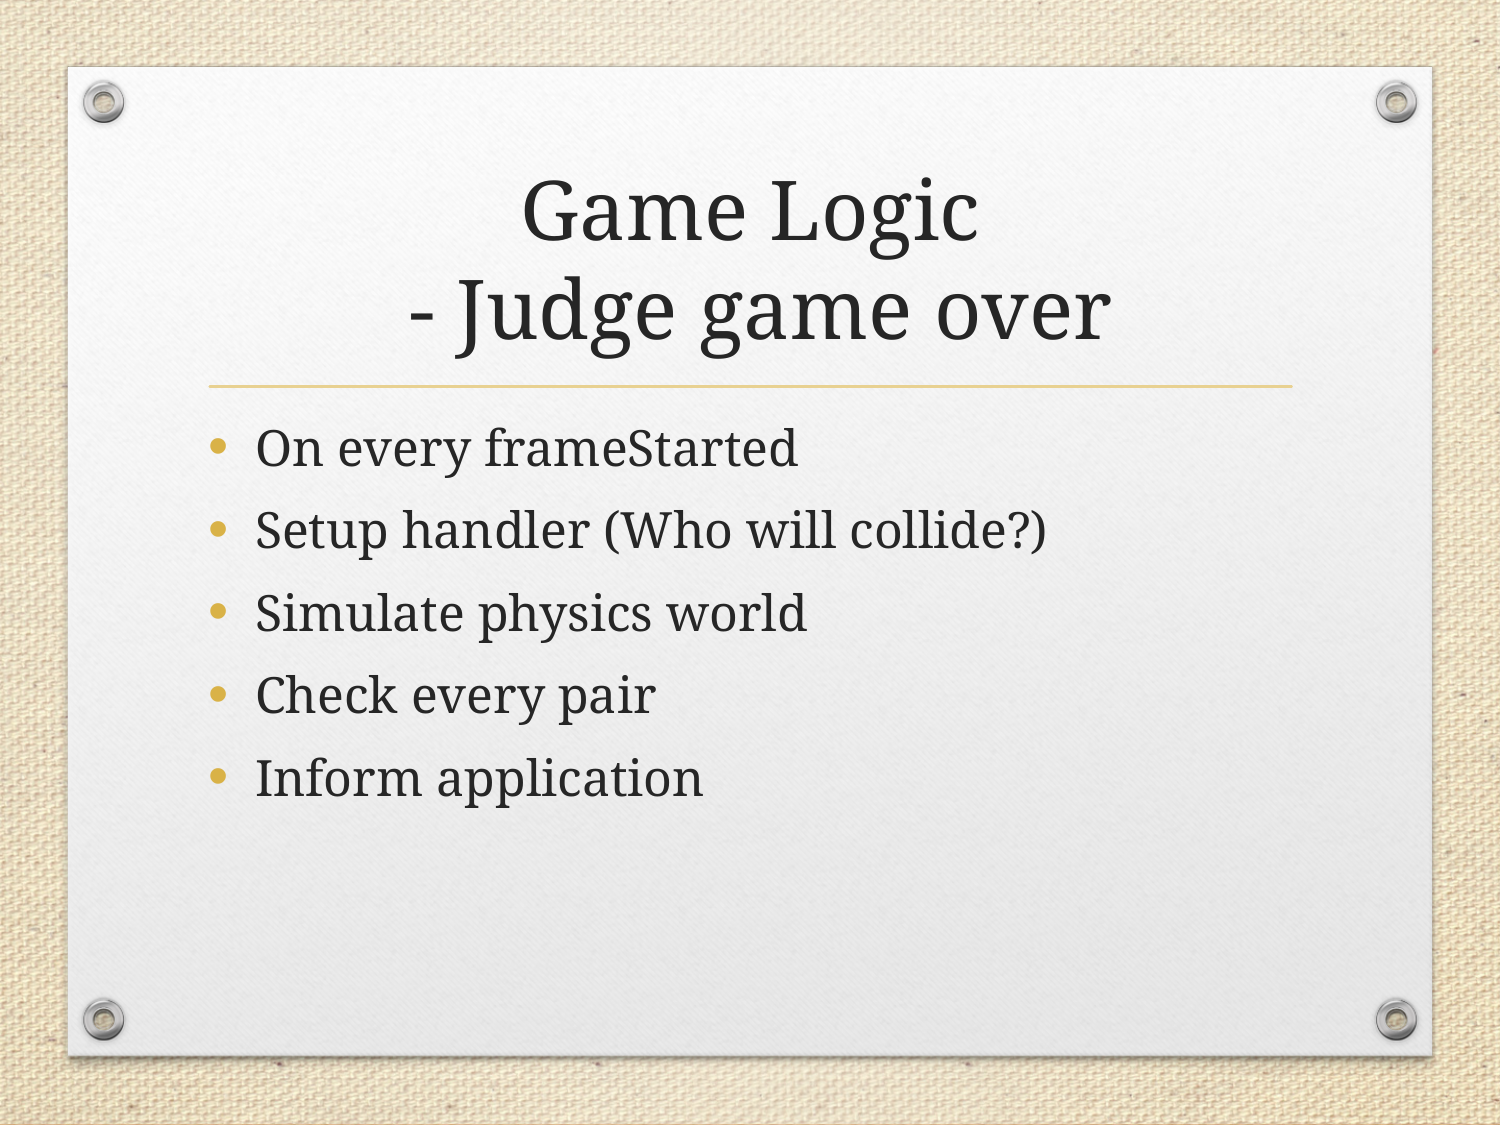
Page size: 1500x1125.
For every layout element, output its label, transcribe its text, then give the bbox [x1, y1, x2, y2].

title Game Logic - Judge game over [193, 150, 1309, 365]
picture [0, 0, 1500, 1125]
list On every frameStarted Setup handler (Who will collide?) Simulate physics world Check every pair Inform application [193, 408, 1309, 974]
